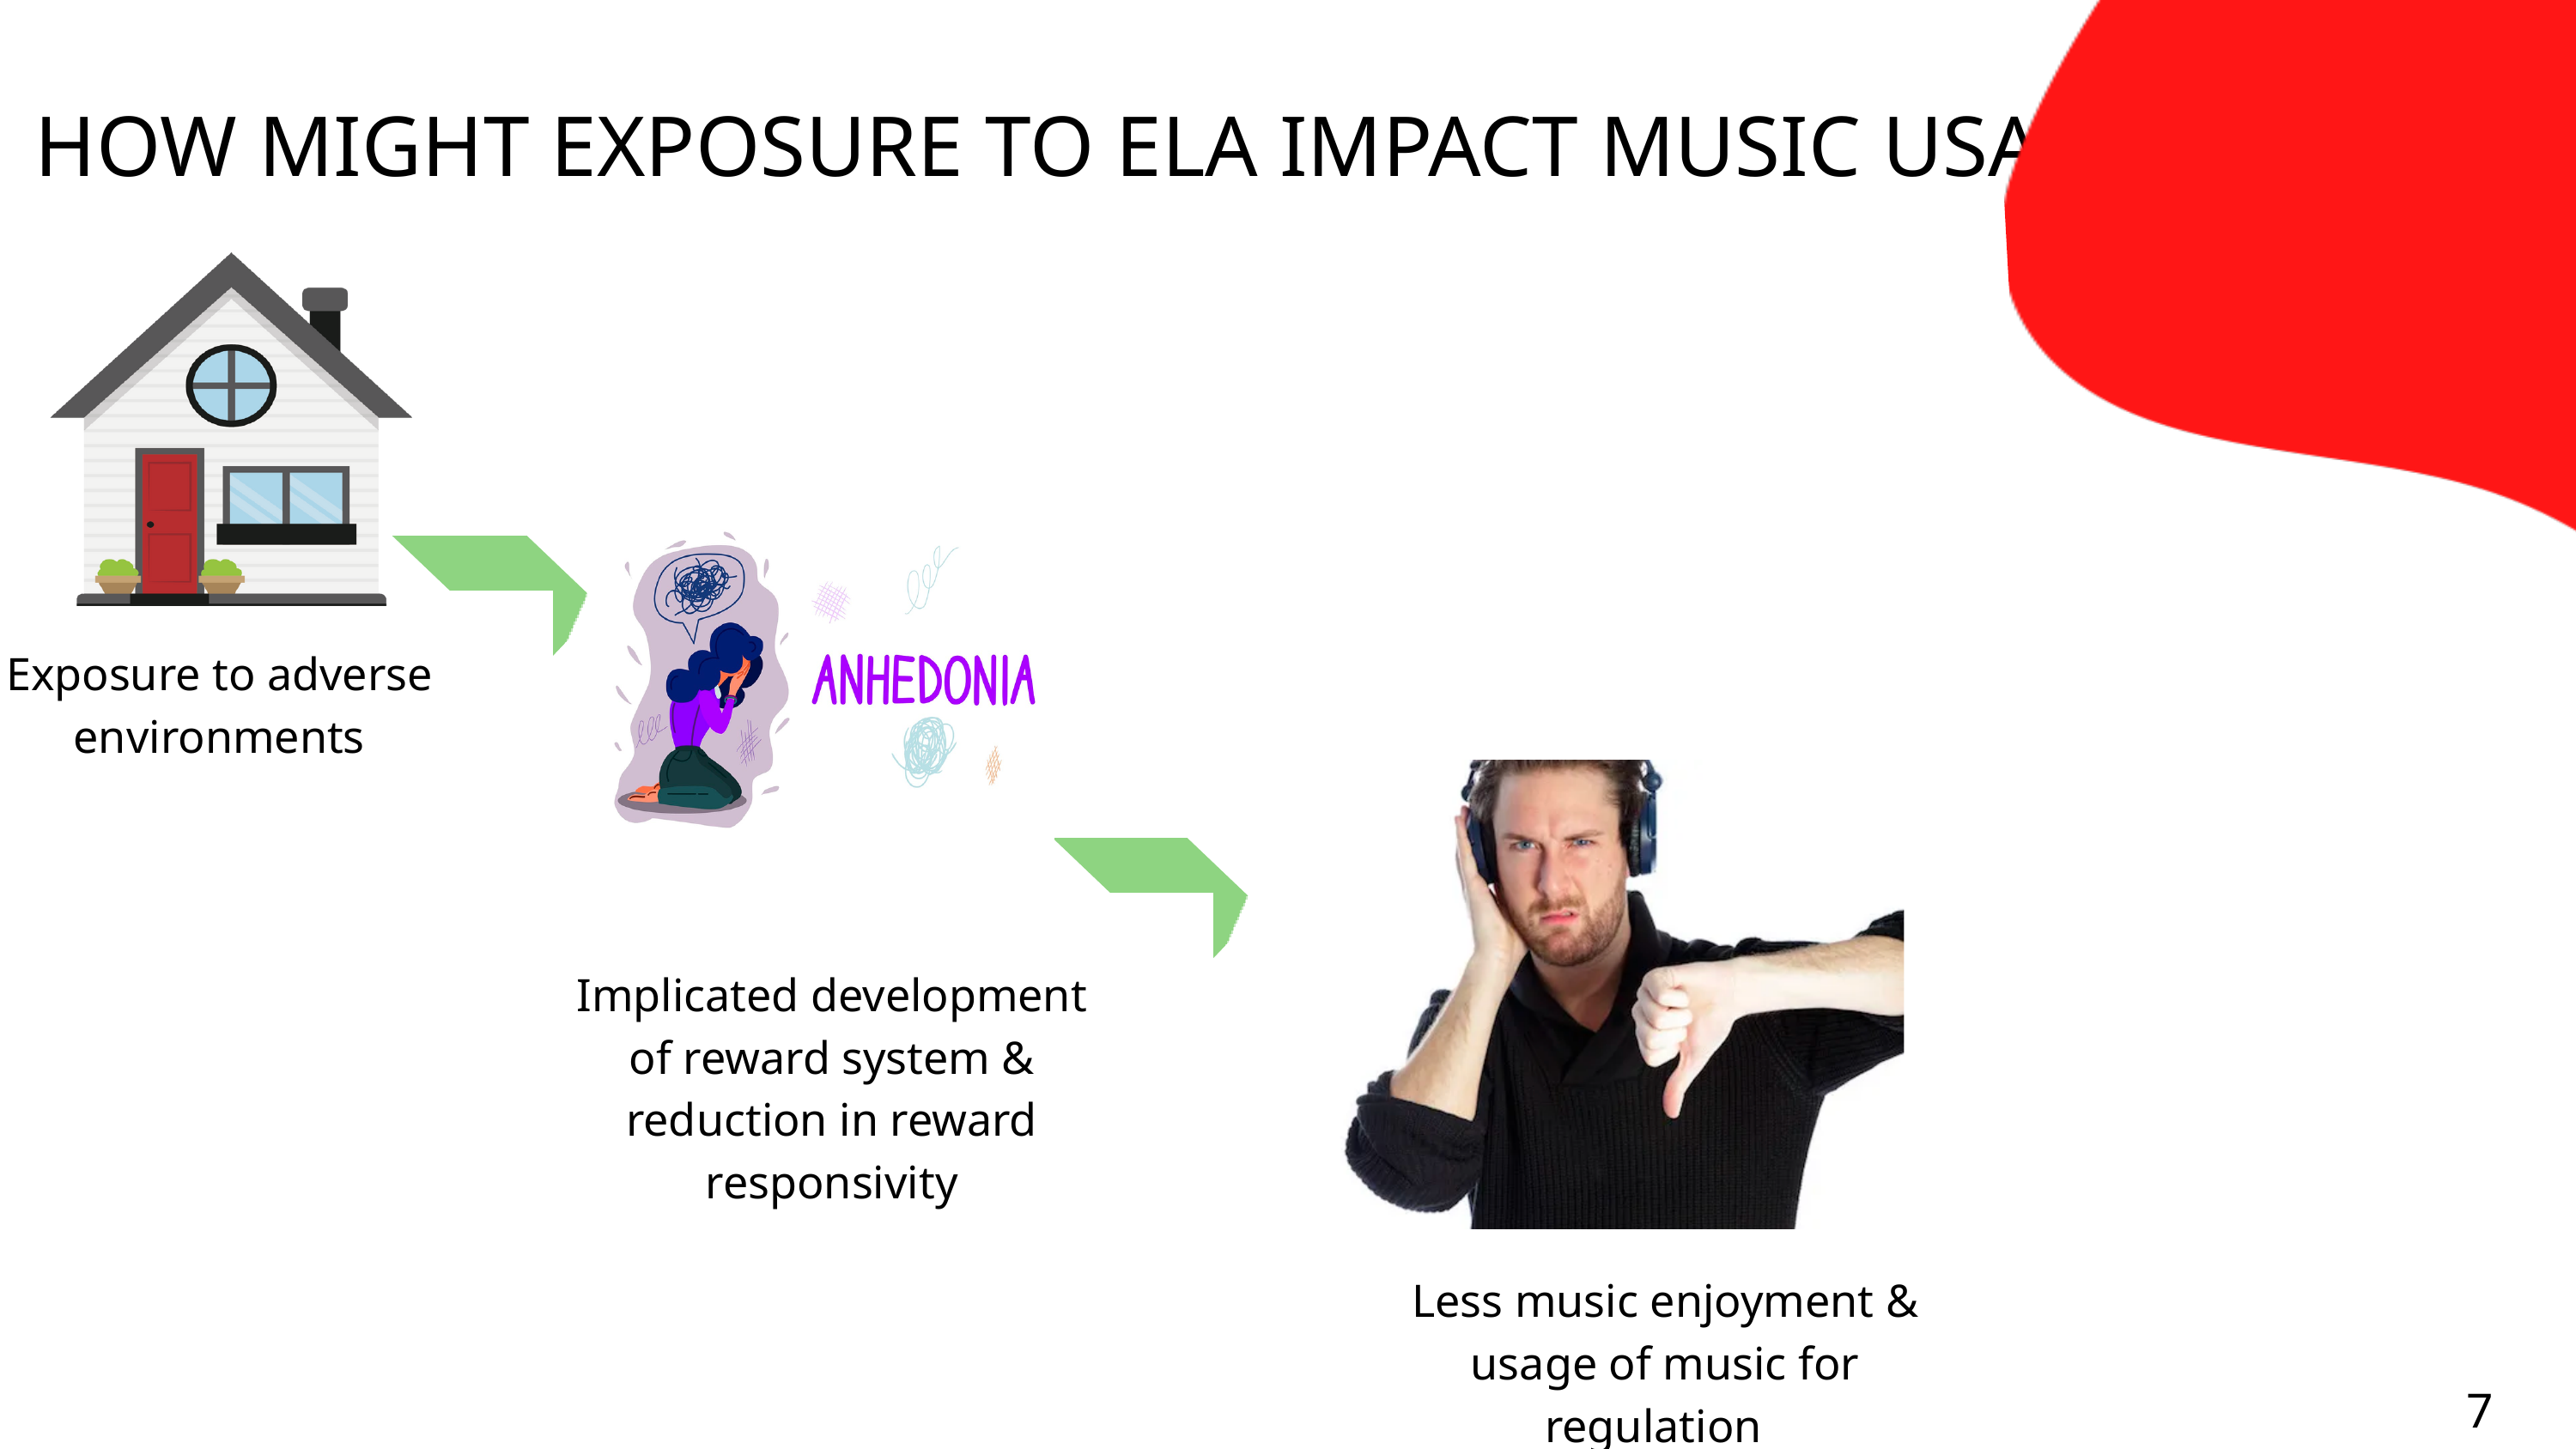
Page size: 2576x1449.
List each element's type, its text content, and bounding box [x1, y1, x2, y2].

text_box Exposure to adverse environments [0, 636, 501, 762]
text_box [1054, 755, 1261, 976]
text_box Less music enjoyment & usage of music for regulation [1384, 1263, 1946, 1449]
text_box [376, 453, 586, 674]
text_box [586, 511, 1054, 848]
text_box Implicated development of reward system & reduction in reward responsivity [551, 957, 1113, 1209]
text_box [50, 252, 412, 607]
text_box [1993, 0, 2576, 774]
text_box HOW MIGHT EXPOSURE TO ELA IMPACT MUSIC USAGE? [34, 94, 2003, 194]
text_box 7 [2411, 1371, 2549, 1438]
text_box [1287, 760, 1905, 1229]
